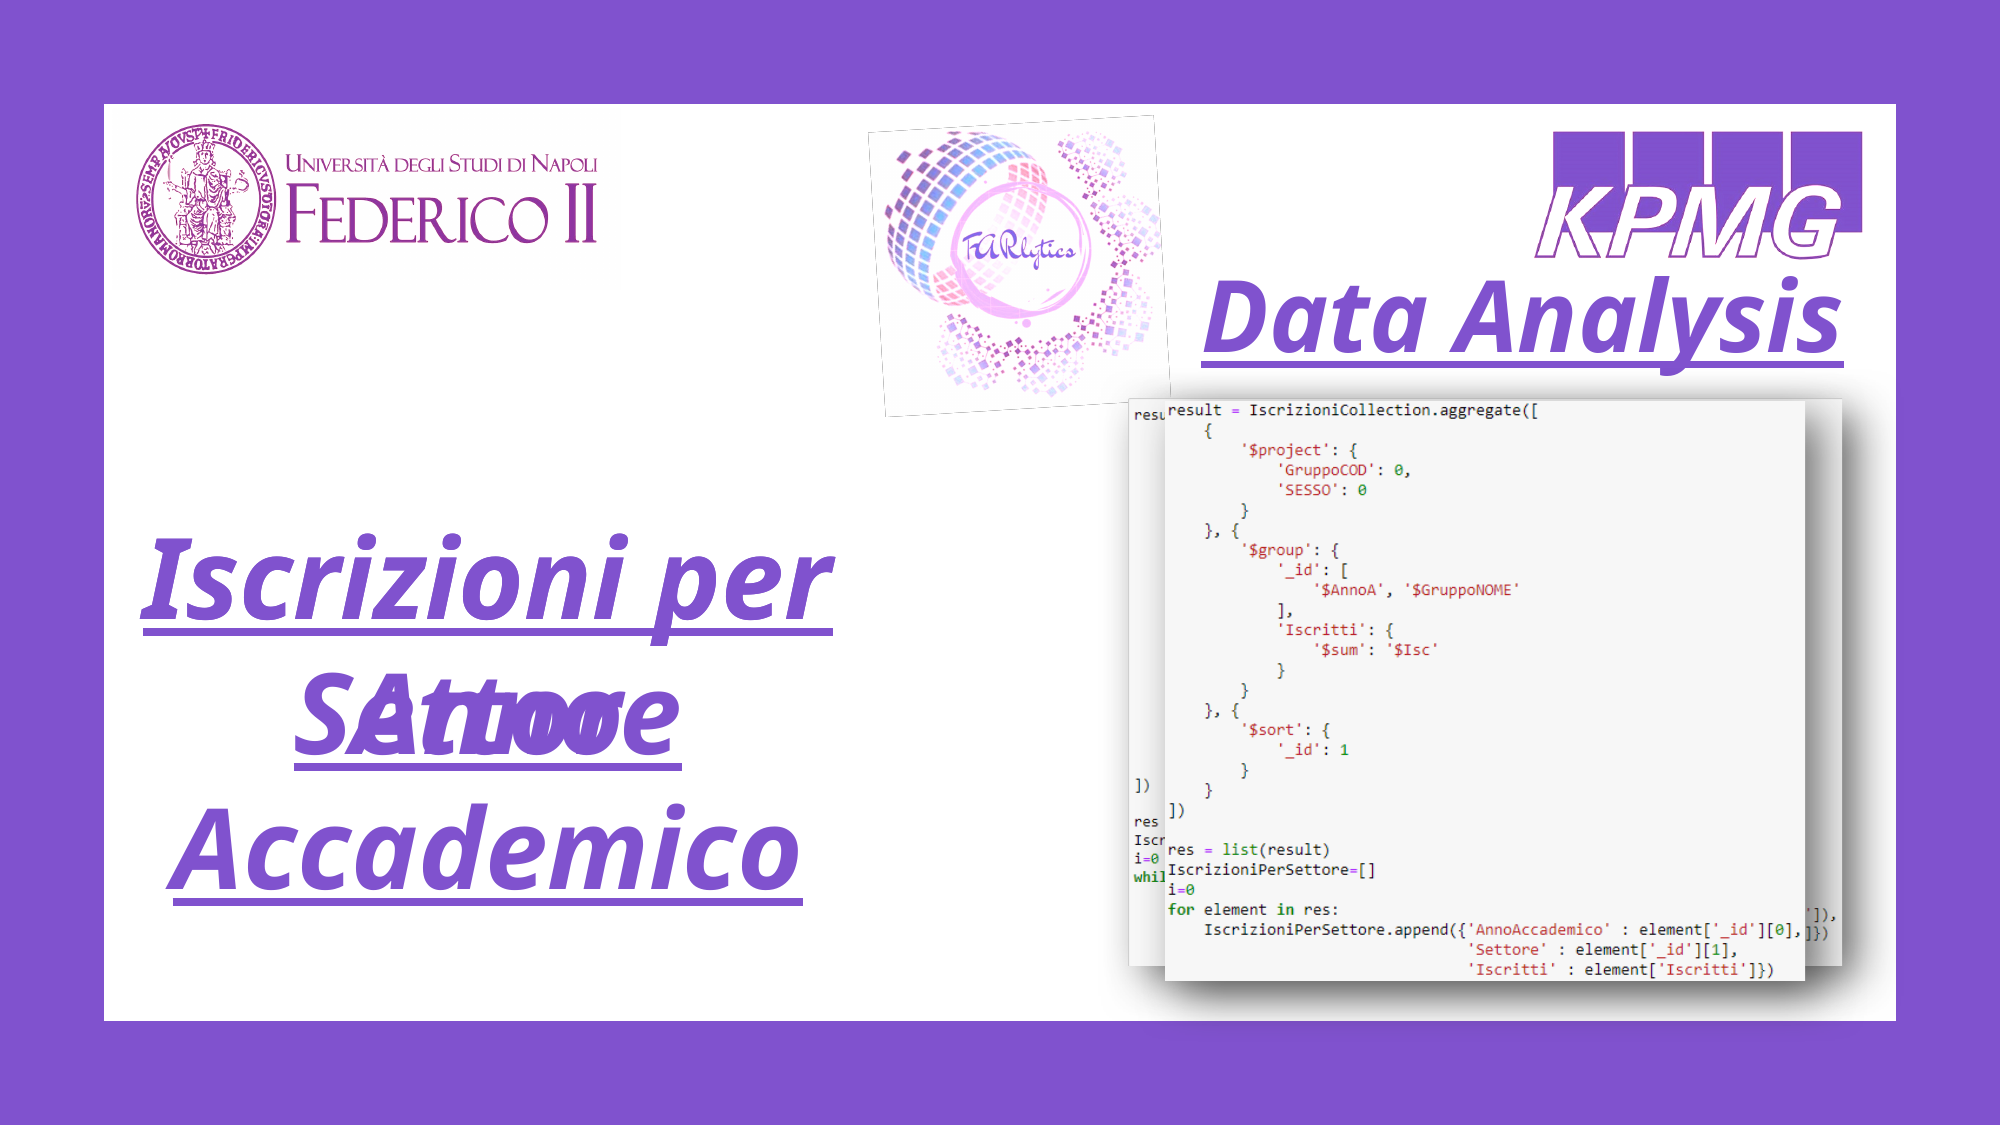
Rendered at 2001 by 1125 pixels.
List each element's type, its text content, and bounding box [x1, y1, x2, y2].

text_box [0, 0, 2000, 1125]
picture [112, 108, 621, 290]
text_box Iscrizioni per Settore [82, 499, 894, 785]
picture [1522, 123, 1876, 267]
picture [869, 115, 1843, 981]
text_box Data Analysis [1163, 245, 1903, 381]
text_box Iscrizioni per Anno Accademico [82, 785, 894, 920]
